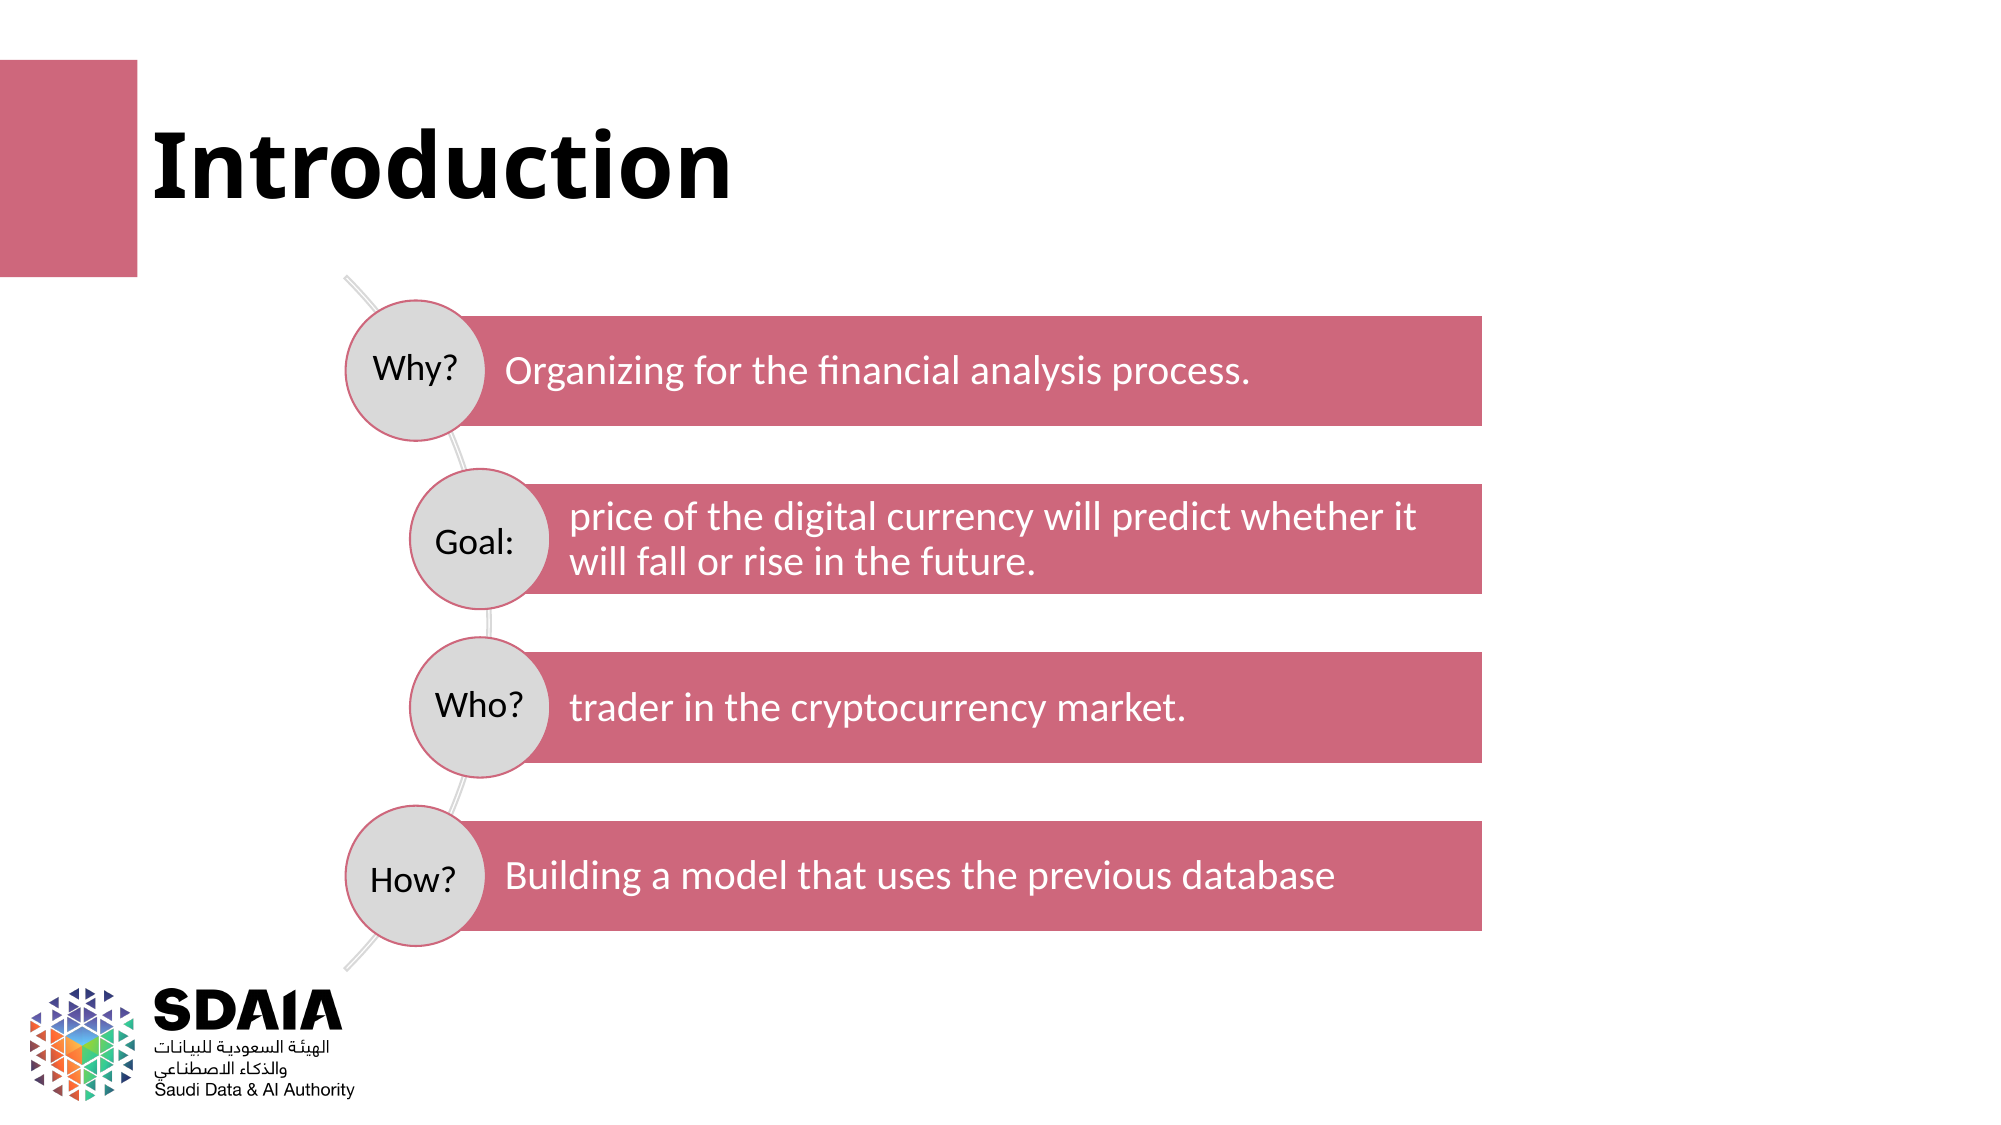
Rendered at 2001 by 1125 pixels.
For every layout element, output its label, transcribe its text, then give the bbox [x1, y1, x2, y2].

title Introduction [138, 59, 1863, 278]
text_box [333, 258, 1493, 989]
text_box [0, 59, 138, 278]
picture [30, 988, 355, 1101]
